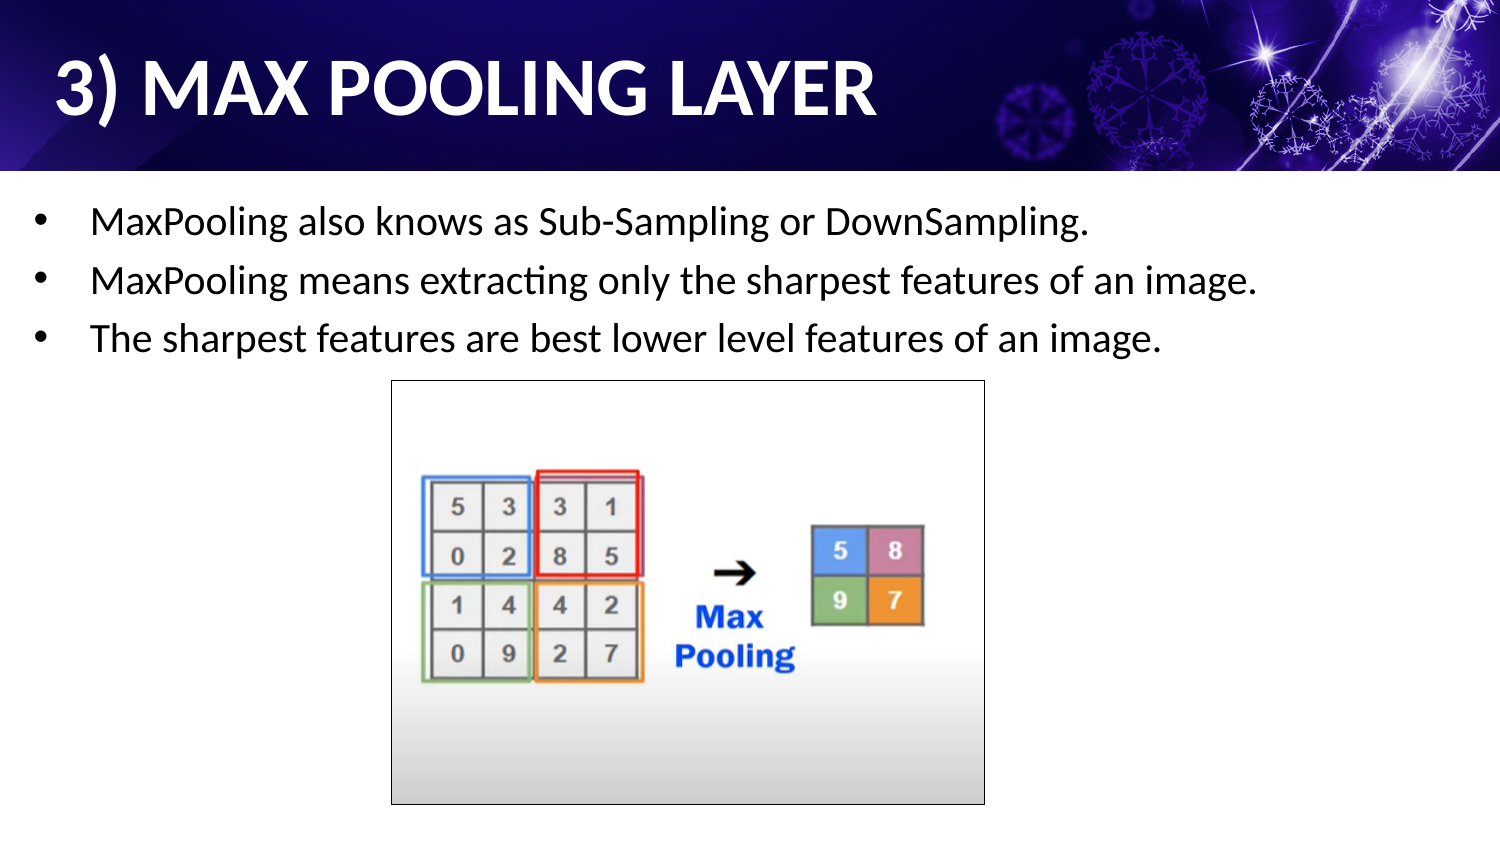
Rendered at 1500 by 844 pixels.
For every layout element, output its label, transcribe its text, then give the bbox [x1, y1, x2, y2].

list MaxPooling also knows as Sub-Sampling or DownSampling. MaxPooling means extracting only the sharpest features of an image. The sharpest features are best lower level features of an image. [18, 162, 1294, 369]
picture [0, 0, 1500, 844]
title 3) Max pooling layer [38, 24, 1314, 193]
